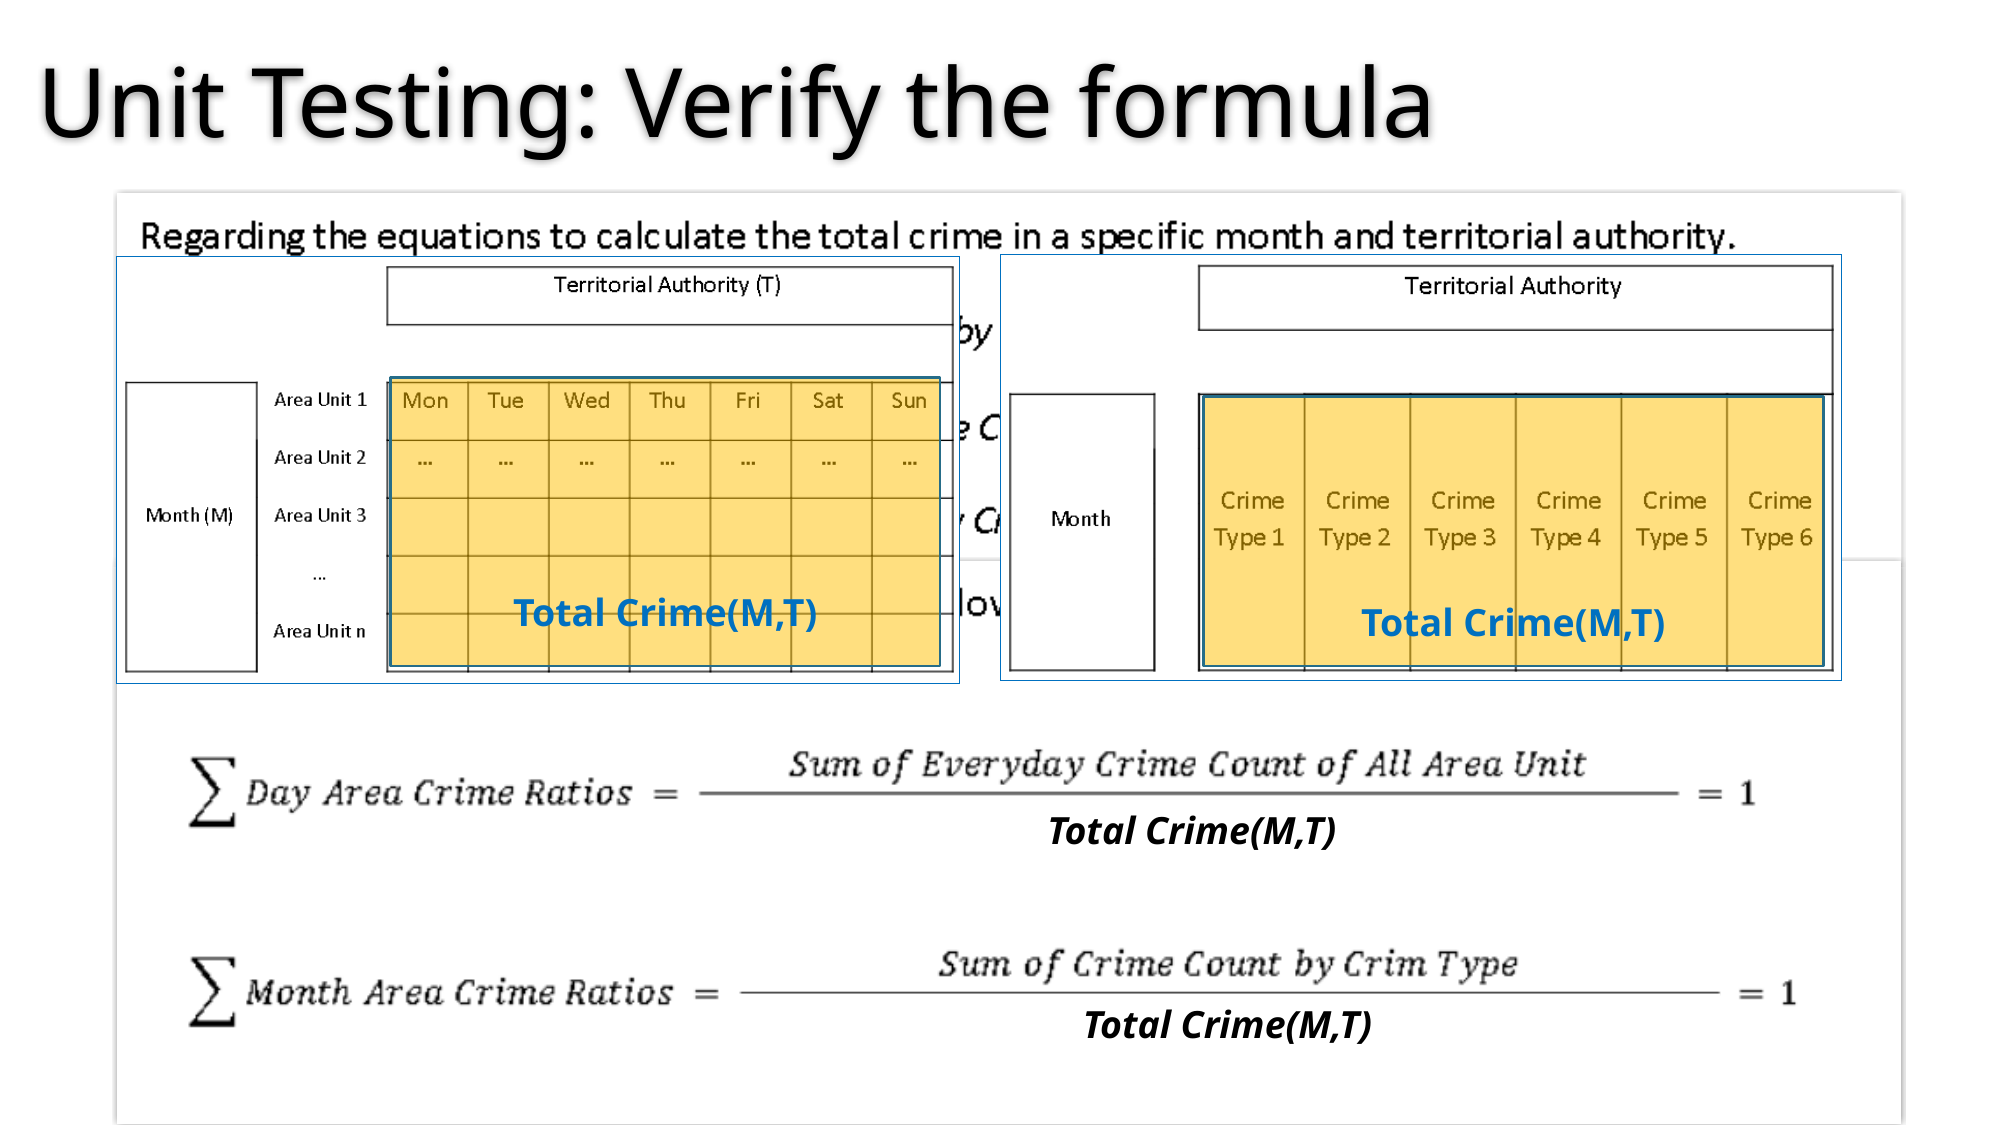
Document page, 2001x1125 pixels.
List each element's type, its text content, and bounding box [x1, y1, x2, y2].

text_box Unit Testing: Verify the formula [22, 47, 1722, 254]
picture [116, 193, 1902, 684]
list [116, 561, 1902, 1125]
